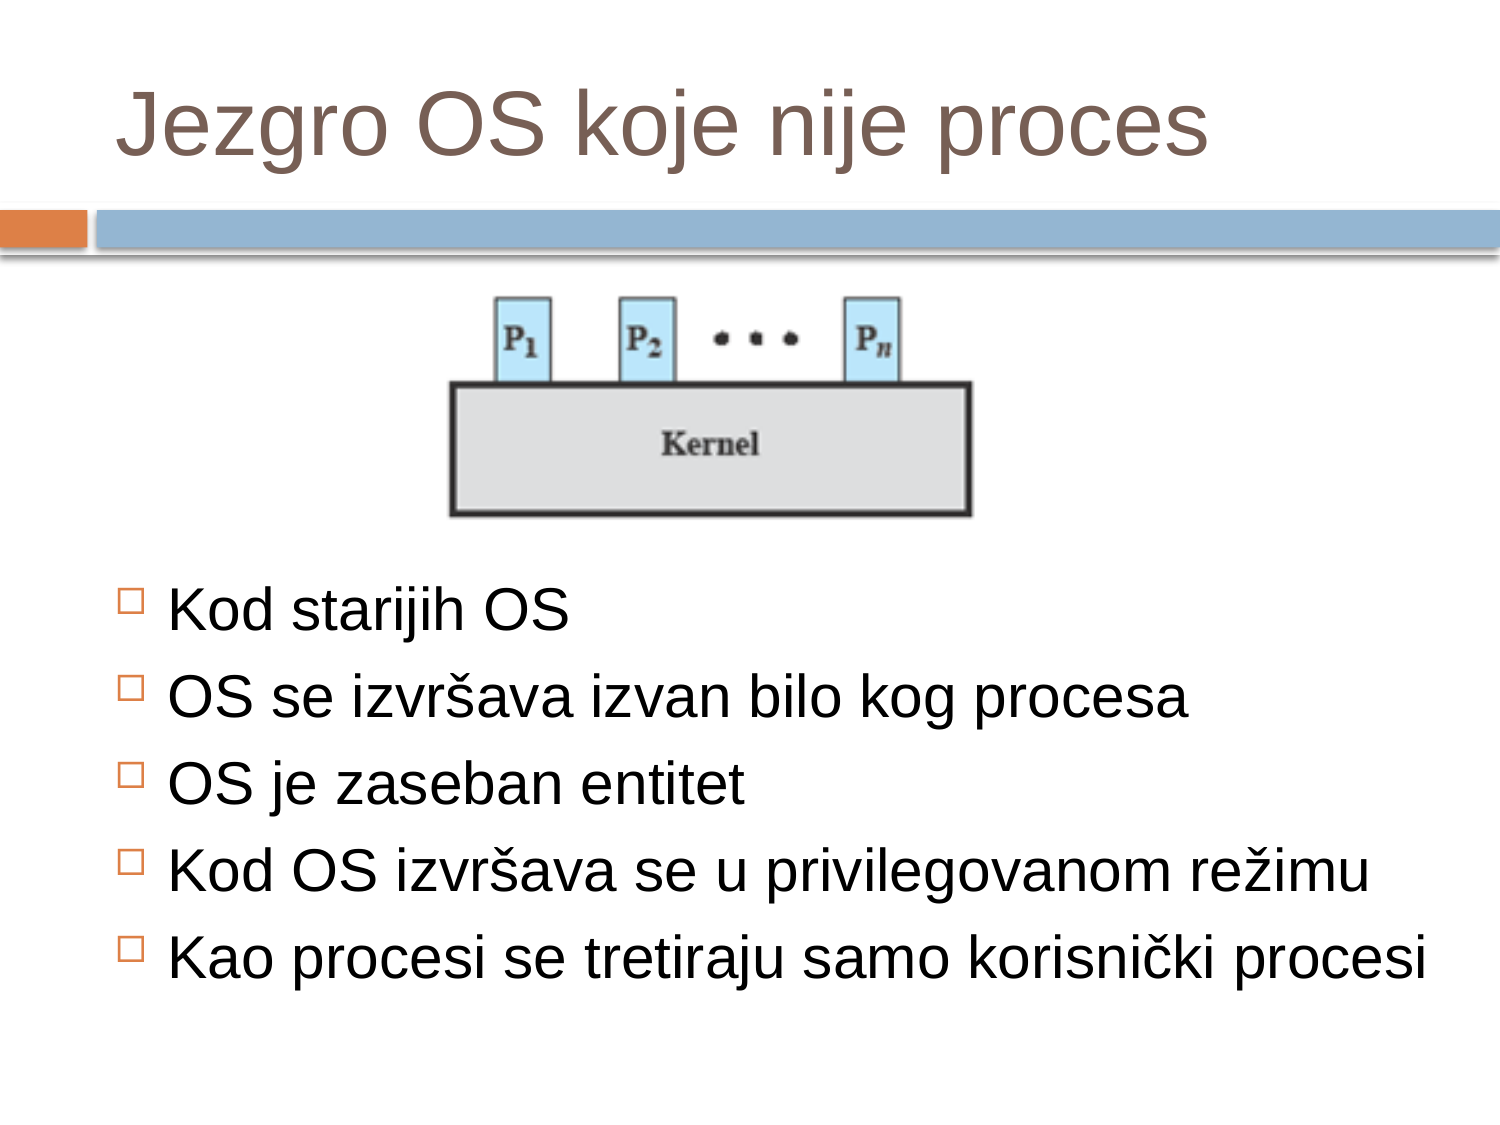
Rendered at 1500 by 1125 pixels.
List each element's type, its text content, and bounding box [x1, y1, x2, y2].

list Kod starijih OS OS se izvršava izvan bilo kog procesa OS je zaseban entitet Kod OS izvršava se u privilegovanom režimu Kao procesi se tretiraju samo korisnički procesi [99, 562, 1462, 1050]
title Jezgro OS koje nije proces [100, 37, 1438, 200]
picture [412, 287, 1021, 545]
